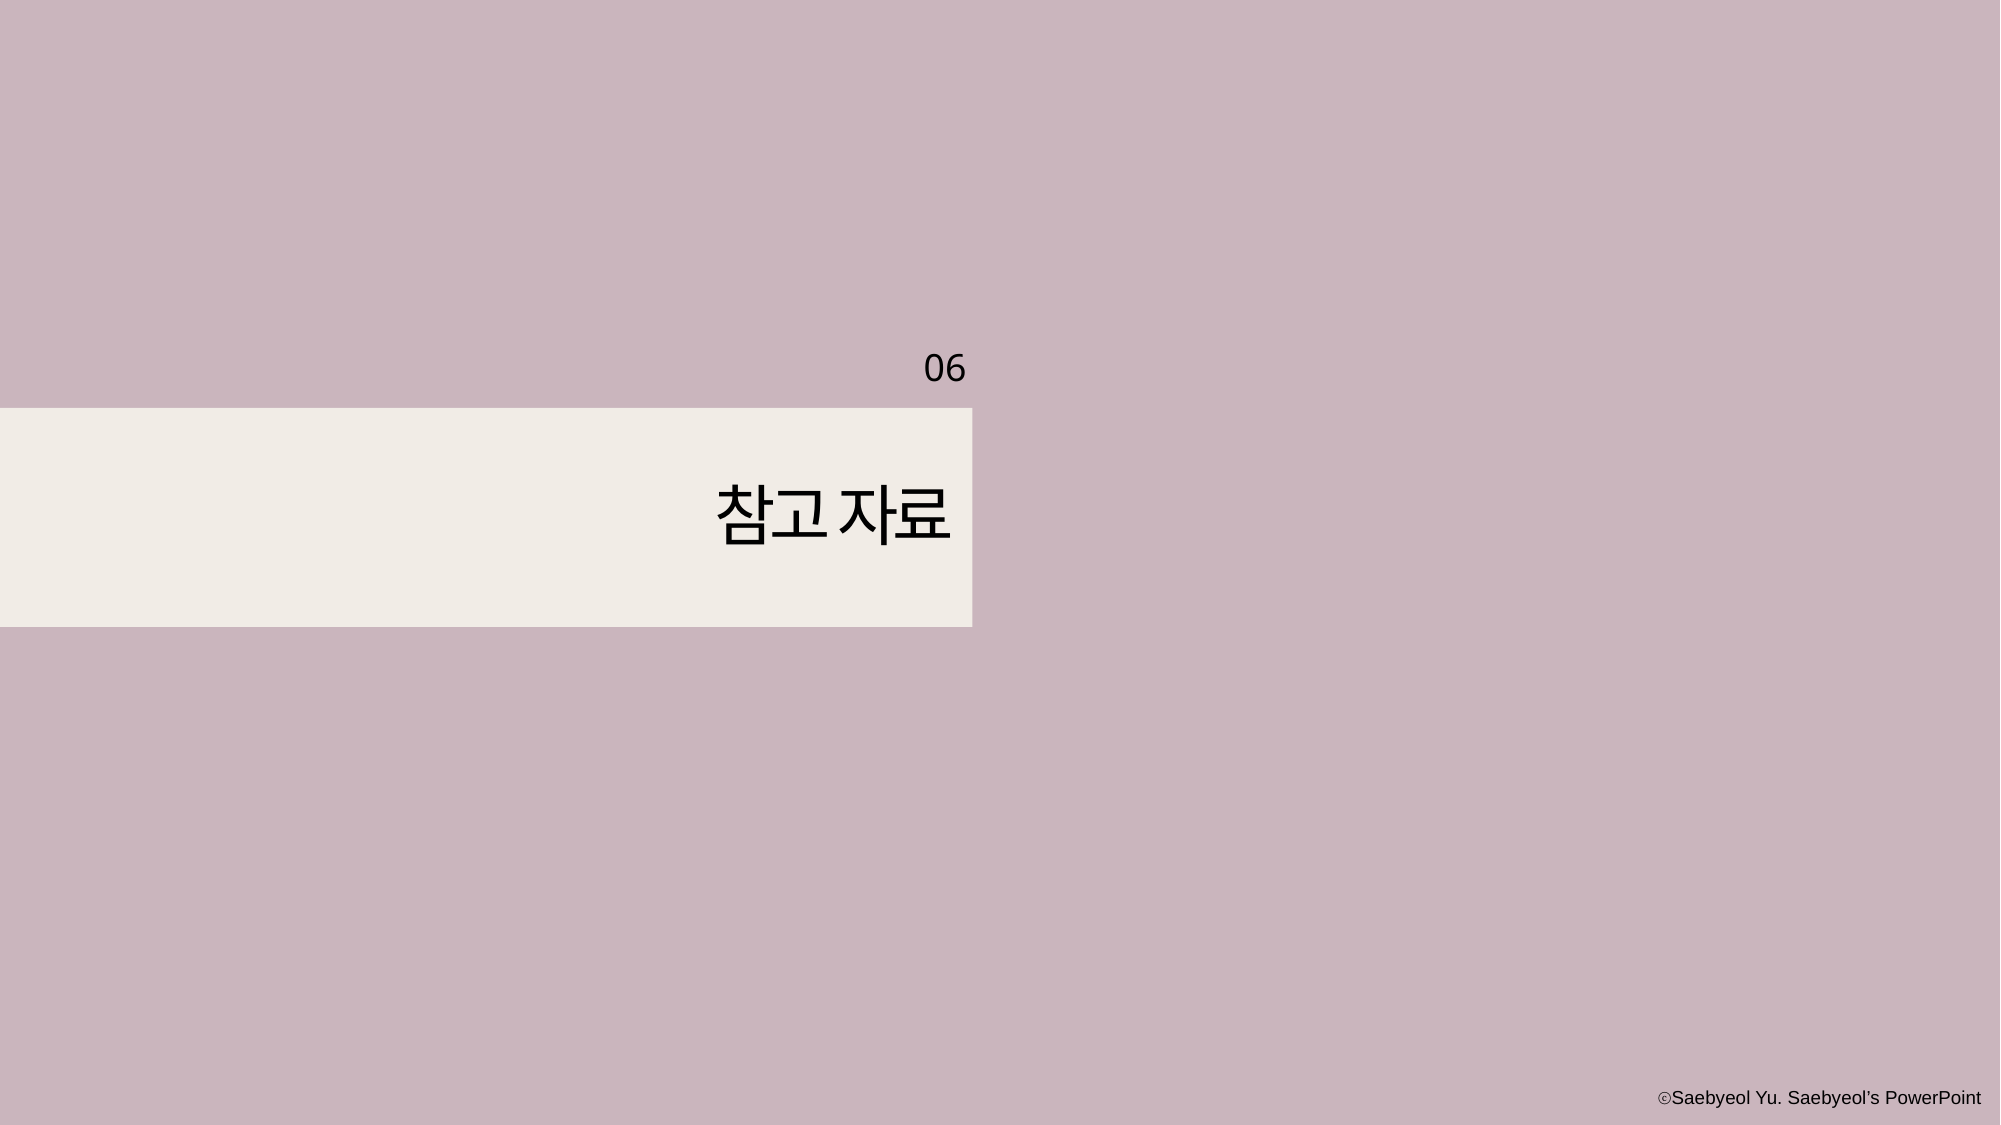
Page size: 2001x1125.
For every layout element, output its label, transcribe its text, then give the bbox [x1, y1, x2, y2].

text_box 06 [908, 336, 982, 397]
text_box [0, 407, 973, 628]
text_box 참고 자료 [699, 466, 969, 562]
